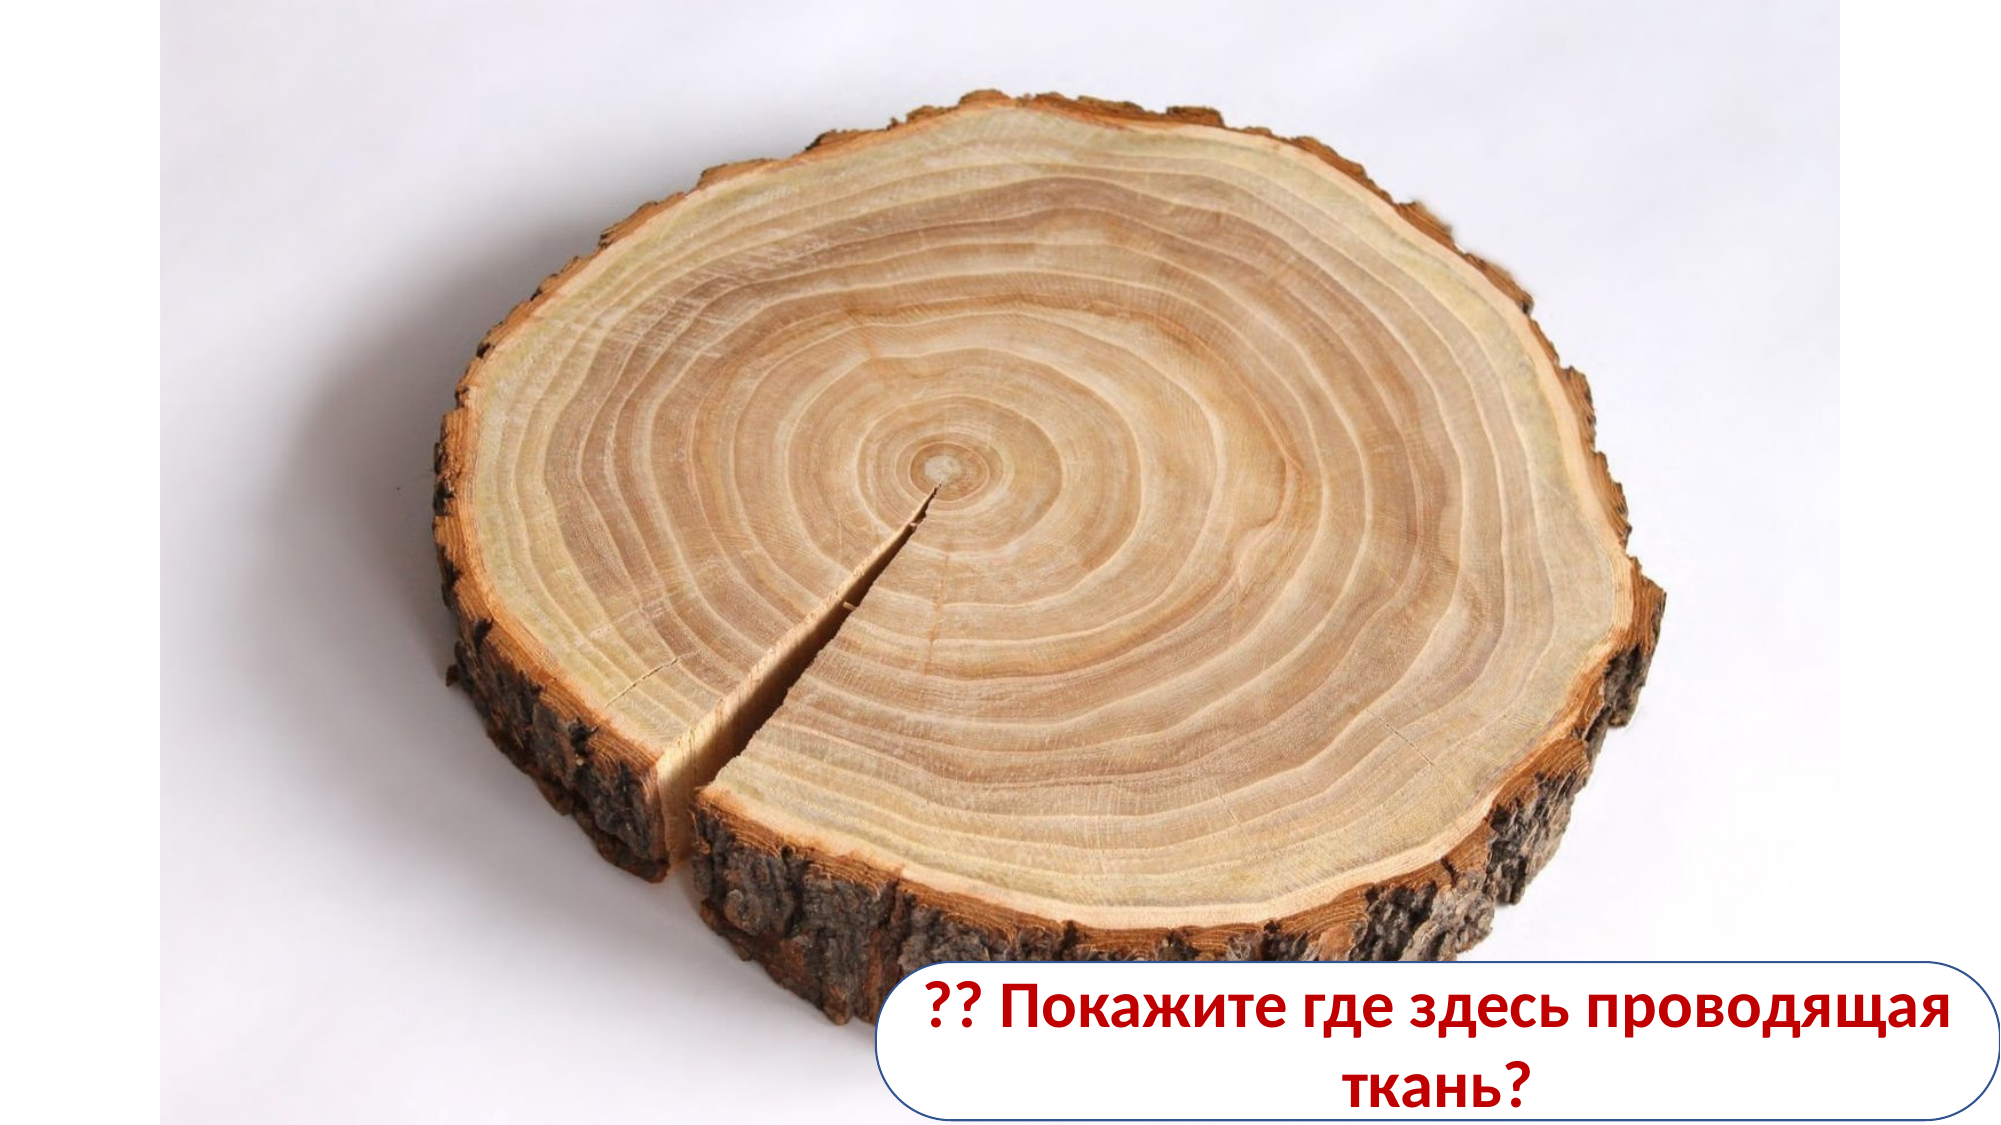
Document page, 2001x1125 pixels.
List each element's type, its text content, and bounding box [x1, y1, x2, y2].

text_box ?? Покажите где здесь проводящая ткань? [1840, 961, 2000, 1122]
picture [160, 0, 1840, 1125]
